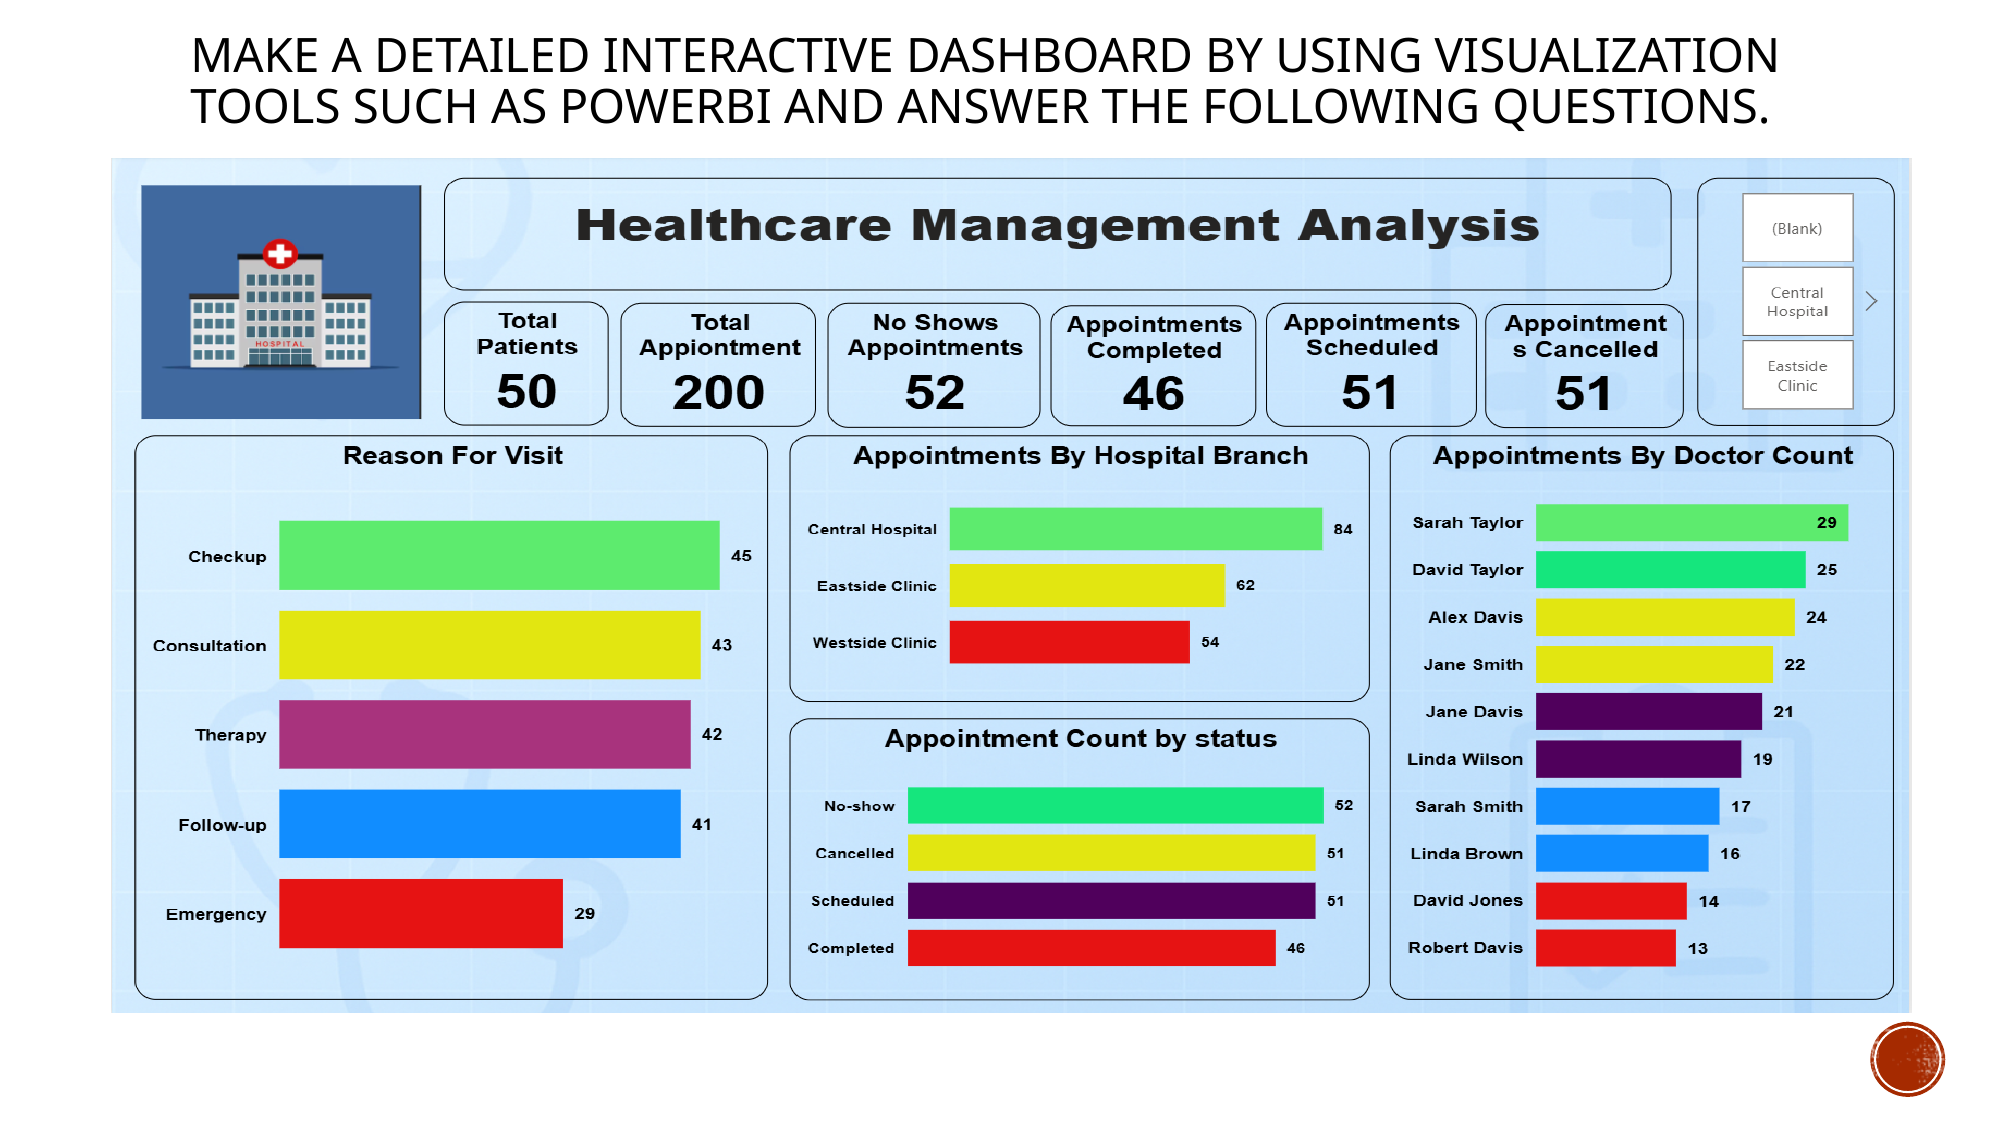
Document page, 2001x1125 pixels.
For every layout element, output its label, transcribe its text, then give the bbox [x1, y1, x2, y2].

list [112, 159, 1909, 1010]
title Make a Detailed Interactive Dashboard by using visualization tools such as PowerBI and Answer the following questions. [175, 20, 1826, 145]
